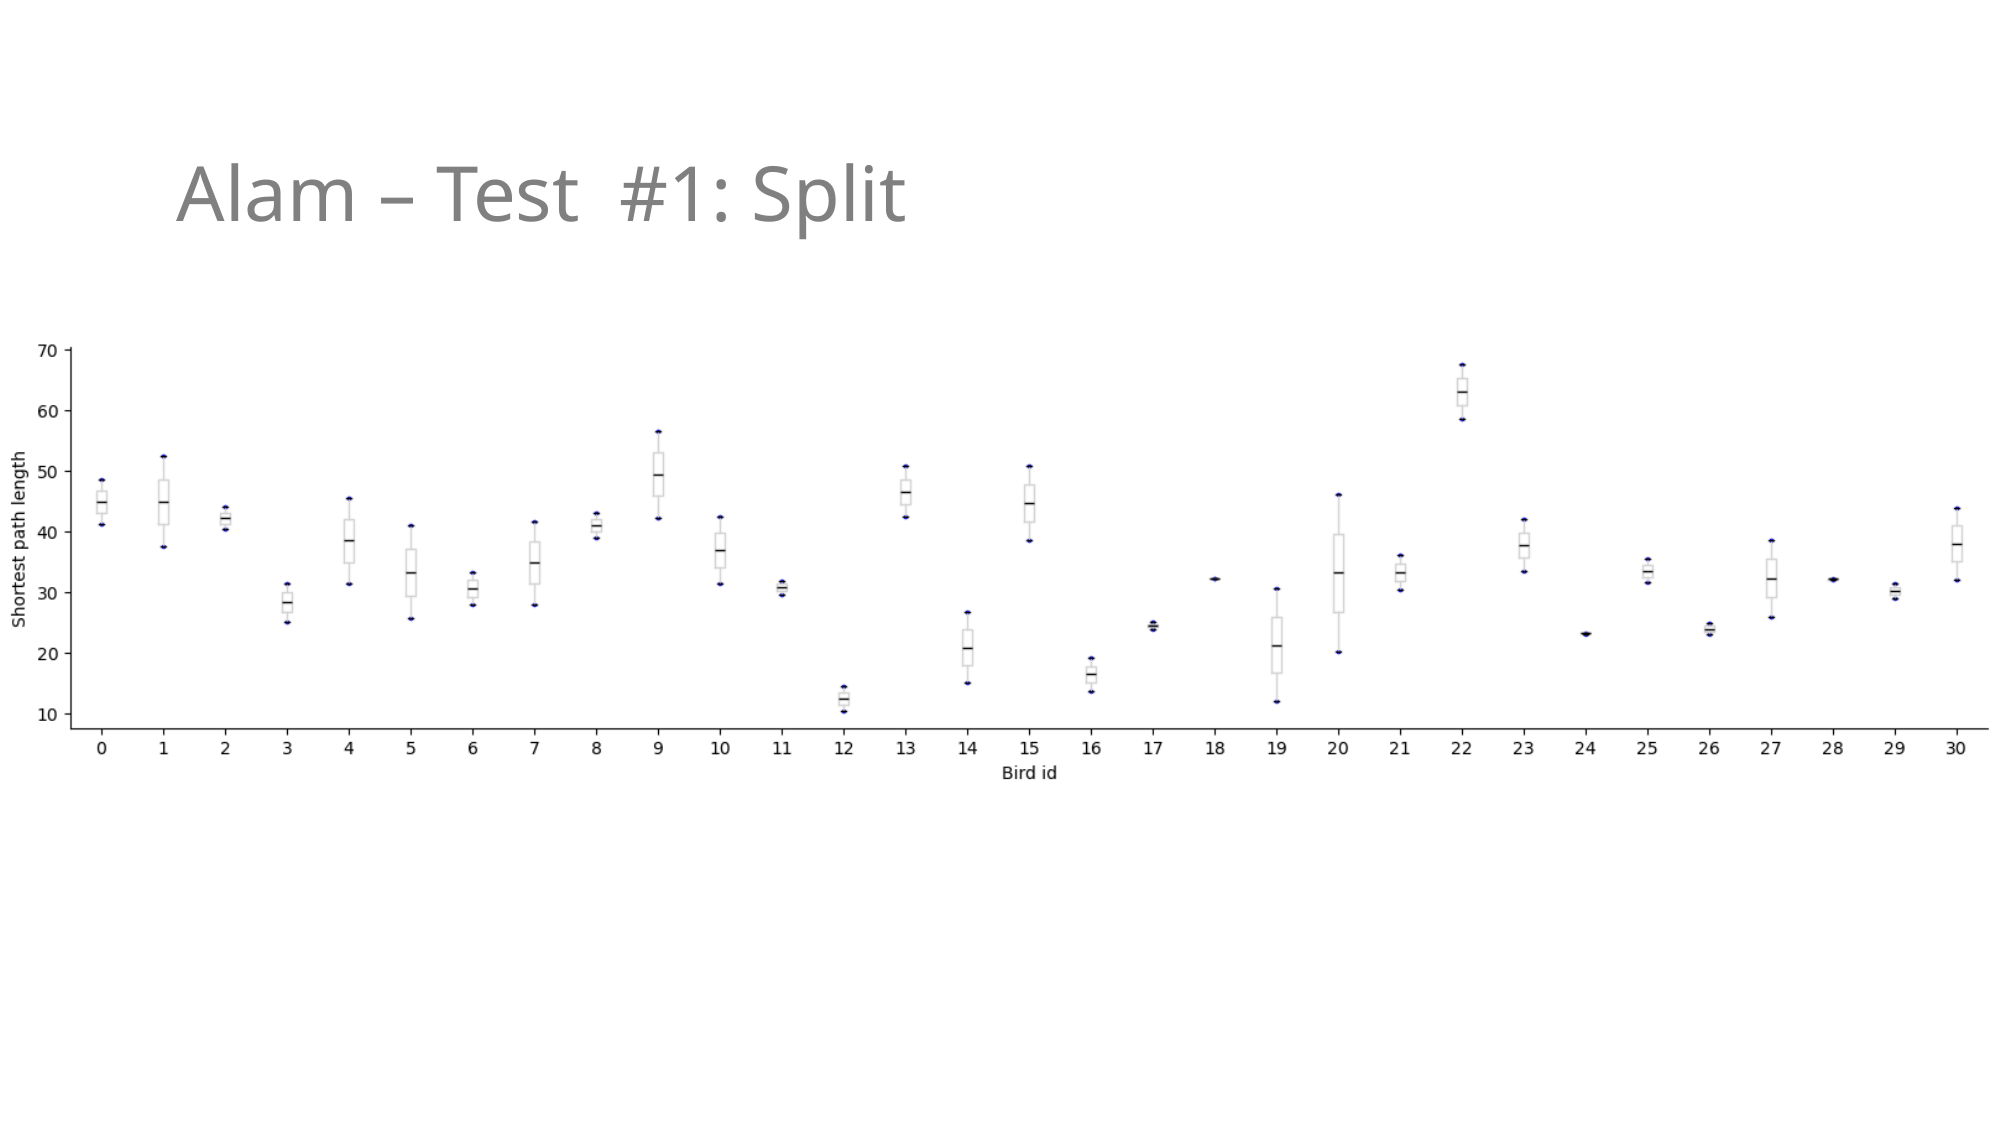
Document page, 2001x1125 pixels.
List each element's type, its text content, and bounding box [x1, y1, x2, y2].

picture [0, 331, 2000, 794]
title Alam – Test #1: Split [161, 120, 1000, 273]
